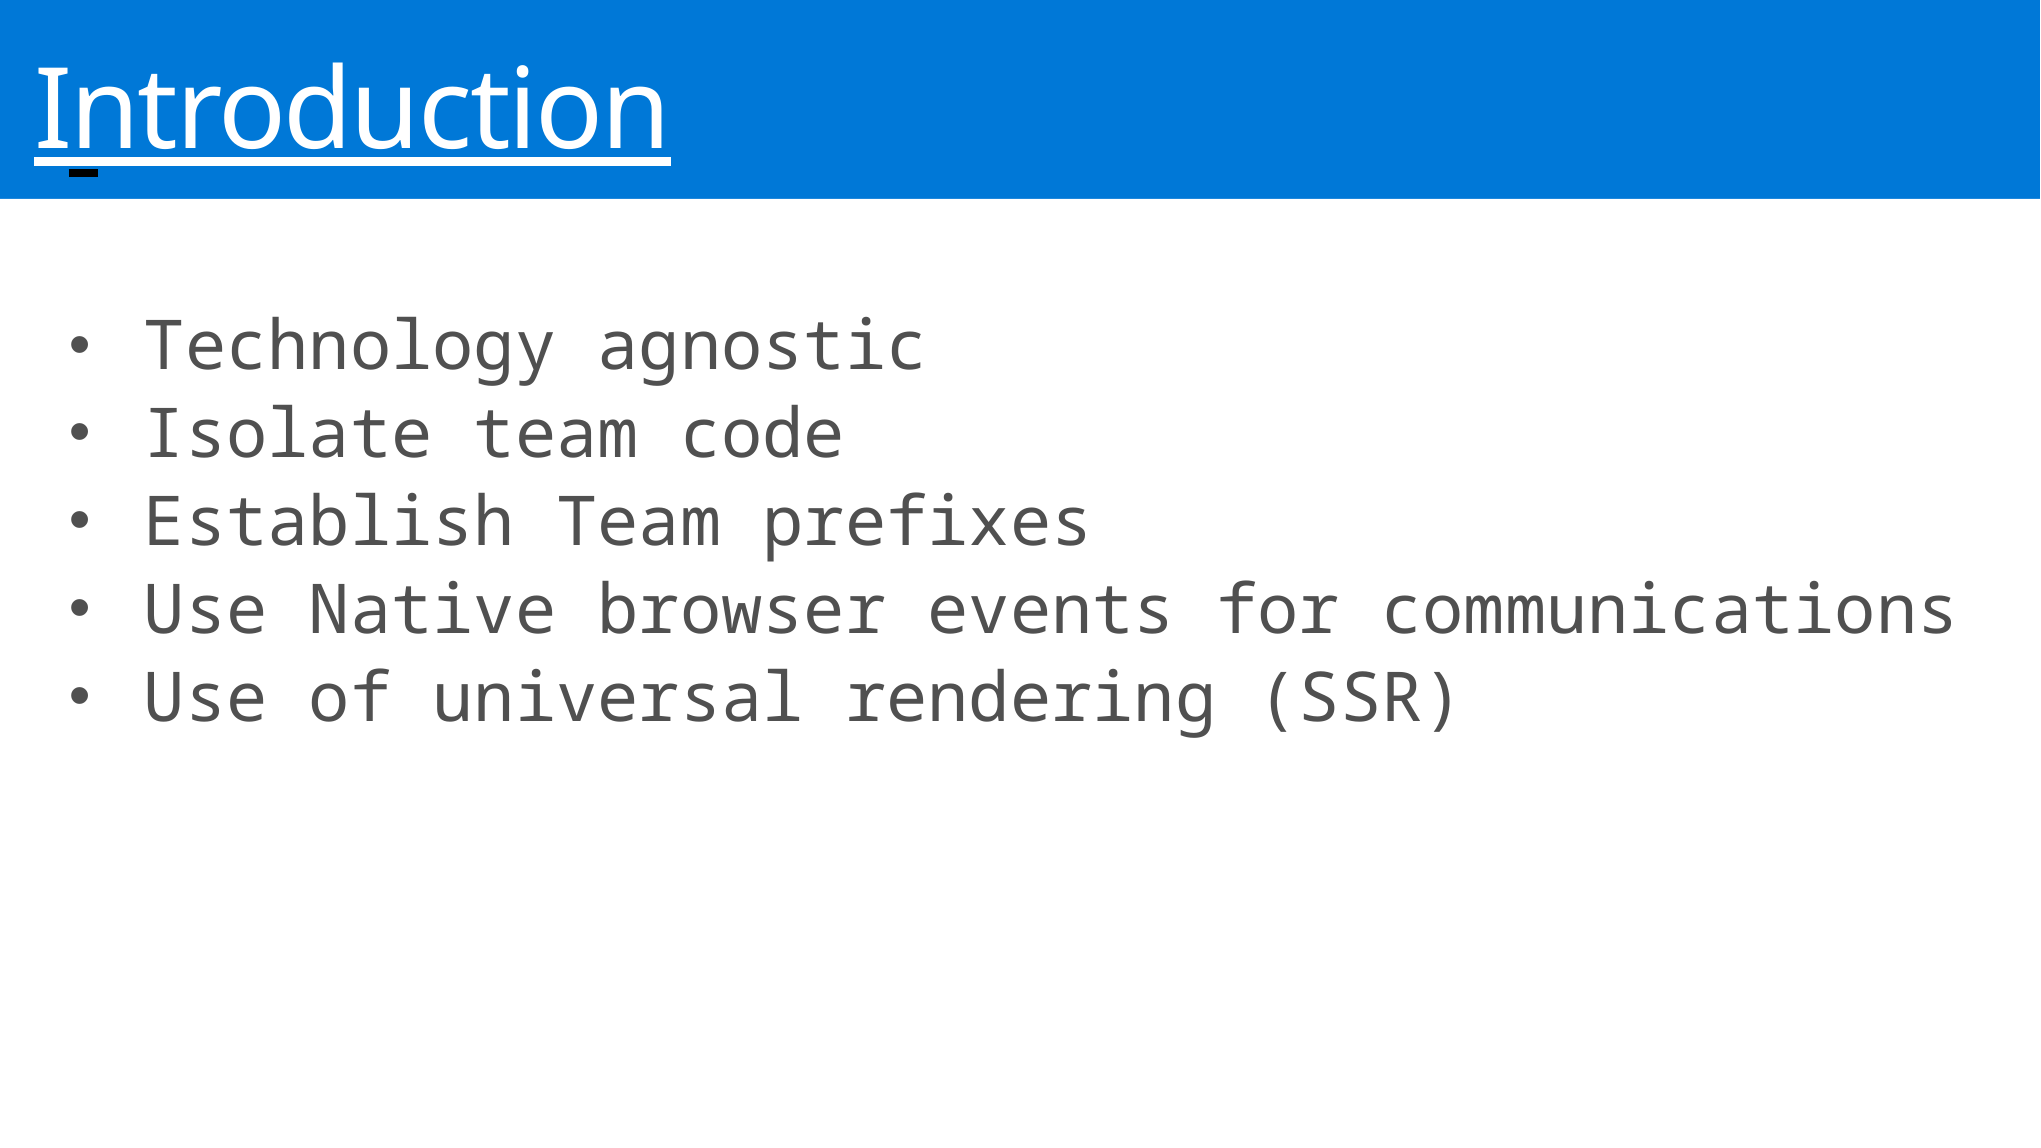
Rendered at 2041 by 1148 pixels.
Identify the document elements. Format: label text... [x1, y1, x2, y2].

list Technology agnostic Isolate team code Establish Team prefixes Use Native browser events for communications Use of universal rendering (SSR) [45, 199, 1996, 947]
title [45, 48, 1996, 199]
text_box Introduction [4, 27, 702, 198]
